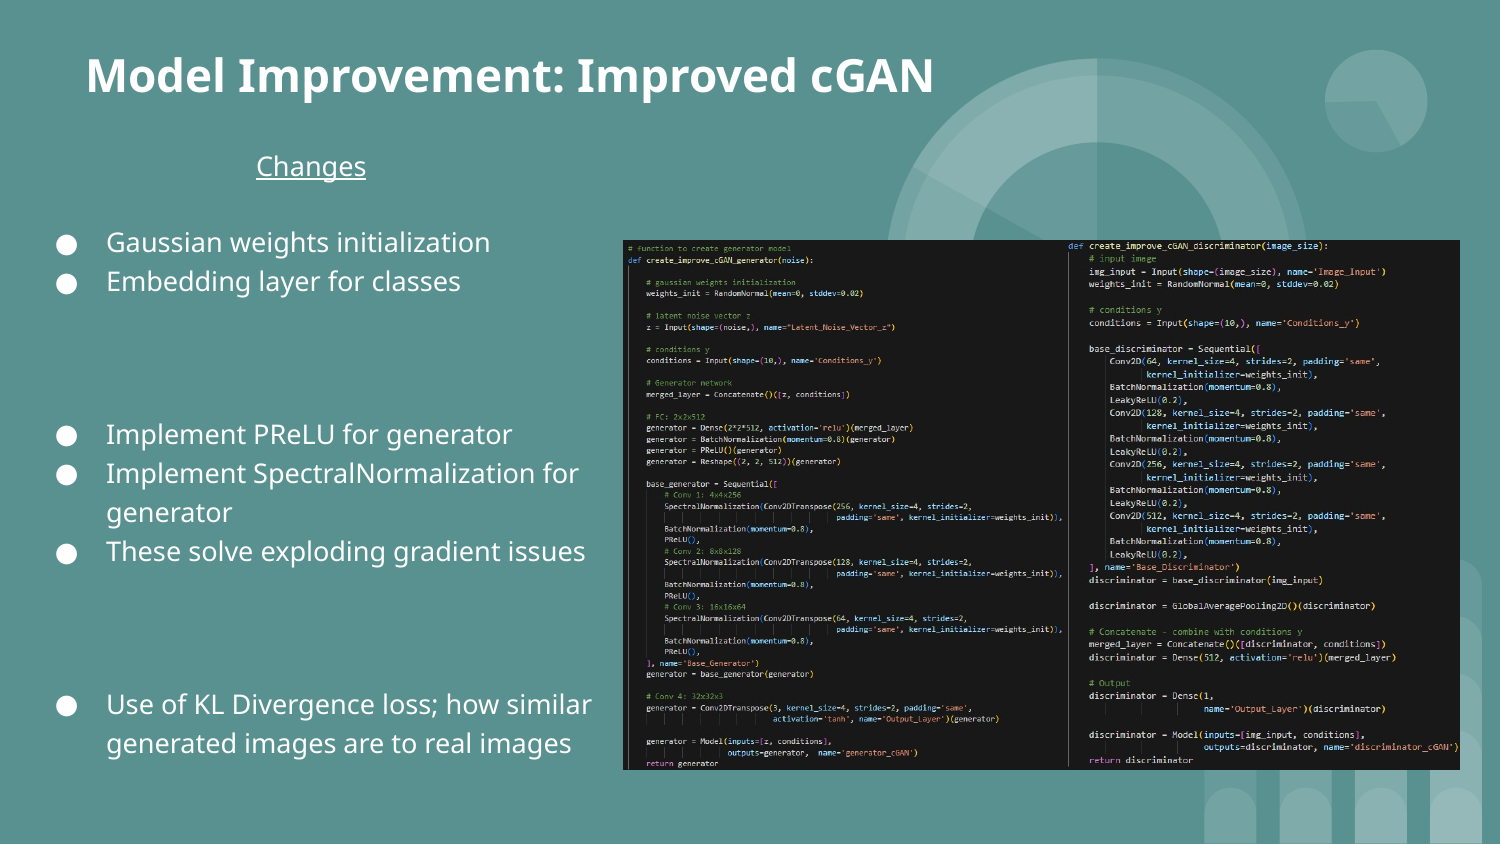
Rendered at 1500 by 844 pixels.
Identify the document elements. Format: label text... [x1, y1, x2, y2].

picture [622, 240, 1460, 770]
title Model Improvement: Improved cGAN [70, 29, 1397, 121]
text_box Changes Gaussian weights initialization Embedding layer for classes Implement PReLU for generator Implement SpectralNormalization for generator These solve exploding gradient issues Use of KL Divergence loss; how similar generated images are to real images [15, 127, 679, 777]
